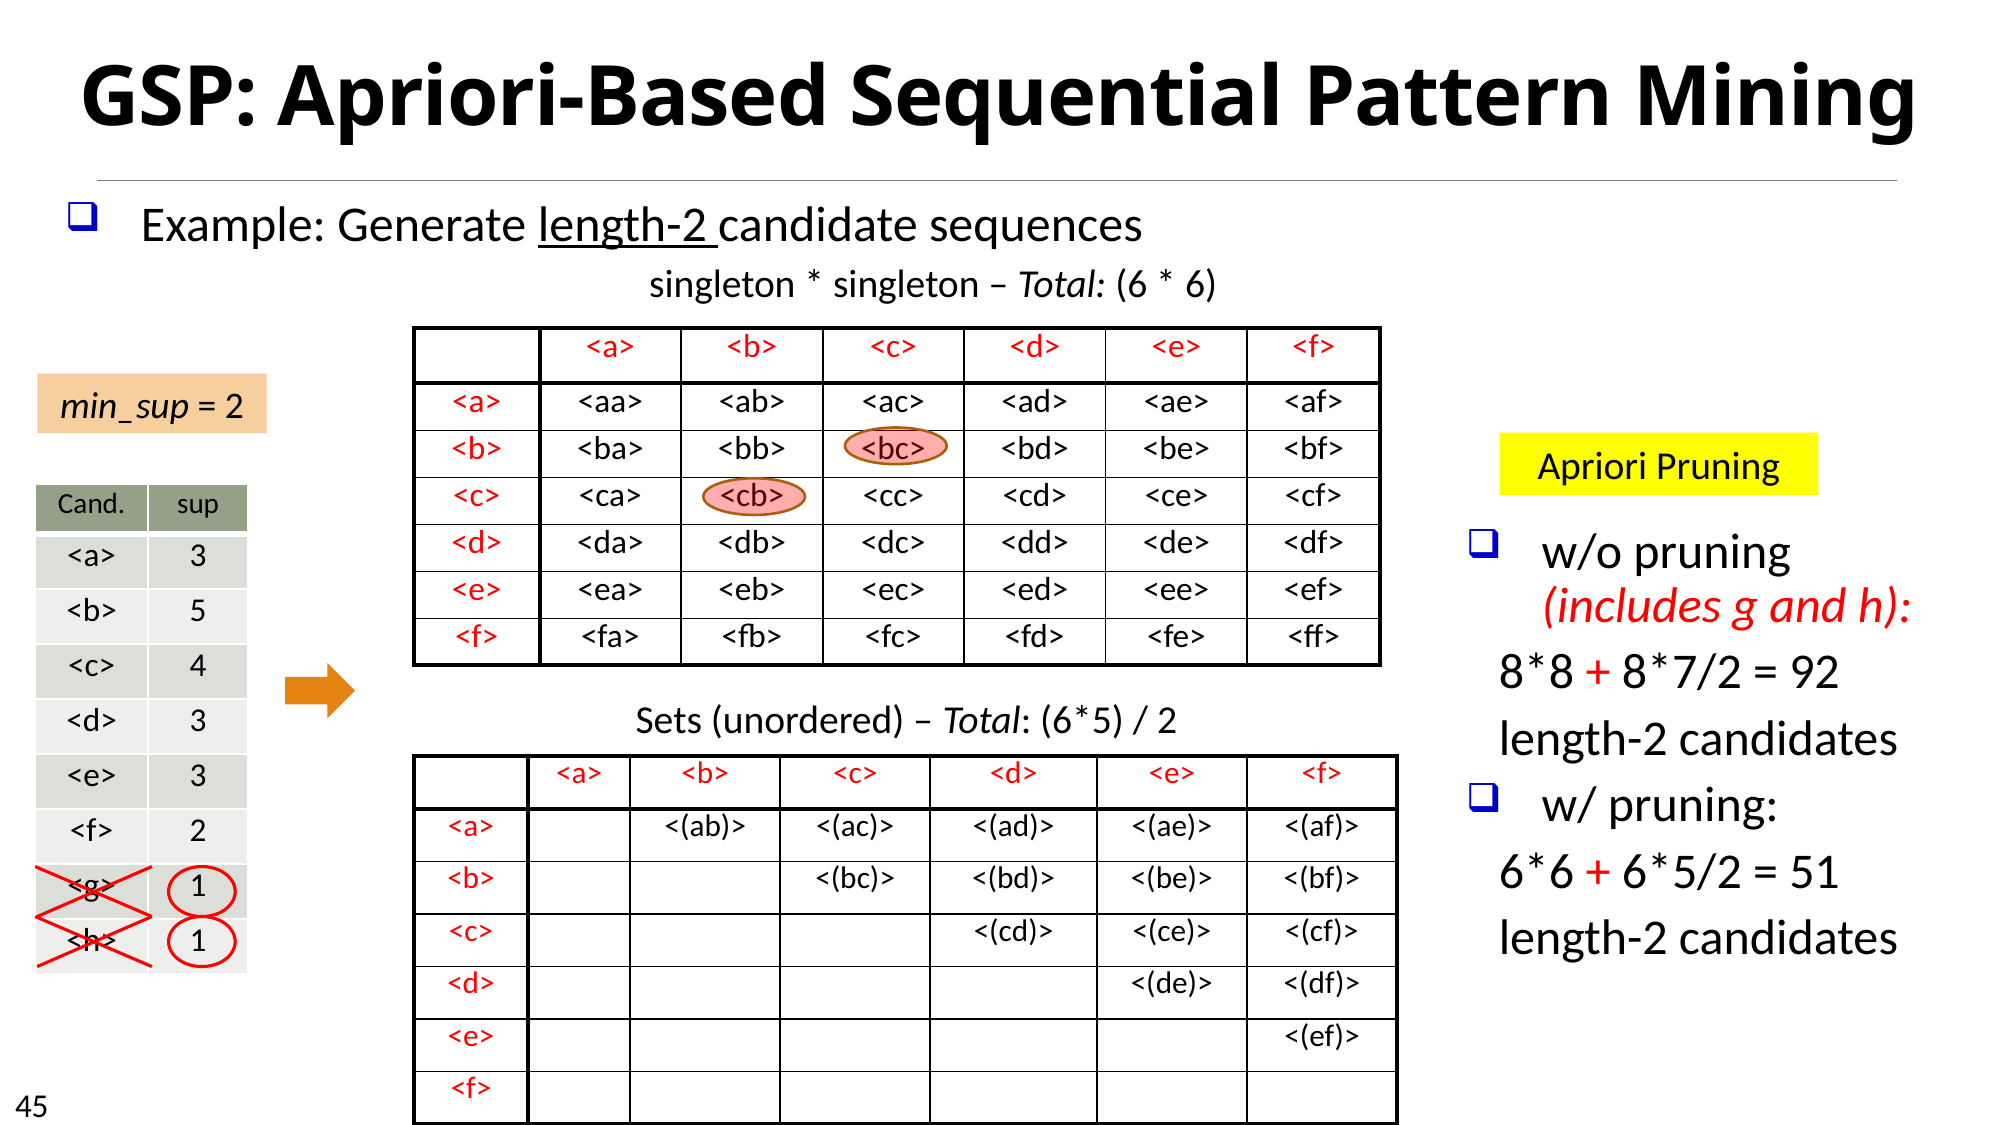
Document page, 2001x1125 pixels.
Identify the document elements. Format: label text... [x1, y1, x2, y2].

table_cell <(be)> [1098, 862, 1246, 913]
table_cell [931, 1072, 1096, 1122]
table_cell <ae> [1106, 385, 1246, 430]
table_cell <(cf)> [1248, 915, 1395, 966]
table_cell <cd> [965, 478, 1105, 524]
table_cell <e> [416, 1020, 526, 1071]
table_cell [781, 1020, 929, 1071]
table_cell [530, 811, 629, 861]
table_cell <(bf)> [1248, 862, 1395, 913]
table_cell 3 [149, 700, 247, 753]
table_cell [530, 1072, 629, 1122]
table_cell <eb> [682, 572, 822, 618]
table_cell <ce> [1106, 478, 1246, 524]
table_cell [781, 1072, 929, 1122]
table_cell <cf> [1248, 478, 1378, 524]
table_cell <ff> [1248, 619, 1378, 663]
table_cell <d> [416, 967, 526, 1018]
table_header <b> [682, 330, 822, 381]
table_cell [631, 967, 779, 1018]
table_cell <dc> [824, 525, 963, 571]
table_header <a> [530, 758, 629, 807]
table_cell <df> [1248, 525, 1378, 571]
table_cell <c> [416, 478, 538, 524]
text_box [283, 661, 357, 720]
table_cell [1248, 1072, 1395, 1122]
table_cell <(ab)> [631, 811, 779, 861]
table_cell <(ce)> [1098, 915, 1246, 966]
text_box [168, 866, 236, 917]
list Example: Generate length-2 candidate sequences [50, 190, 1283, 466]
table_header [416, 758, 526, 807]
table_cell <bc> [824, 431, 963, 477]
table_cell <ad> [965, 385, 1105, 430]
table_cell [781, 915, 929, 966]
text_box [843, 426, 948, 466]
table_cell <ac> [824, 385, 963, 430]
table_header sup [149, 485, 247, 531]
table_header [416, 330, 538, 381]
table_cell [530, 862, 629, 913]
text_box w/o pruning (includes g and h): 8*8 + 8*7/2 = 92 length-2 candidates w/ pruning: 6*6 + 6*5/2 = 51 length-2 candidates [1450, 517, 1941, 974]
table_cell <fc> [824, 619, 963, 663]
table_cell [1098, 1072, 1246, 1122]
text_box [36, 916, 153, 968]
table_cell 3 [149, 755, 247, 808]
table_cell <(ad)> [931, 811, 1096, 861]
table_cell <(df)> [1248, 967, 1395, 1018]
table_cell <b> [36, 590, 147, 643]
table_cell <ea> [542, 572, 680, 618]
table_cell [631, 1020, 779, 1071]
text_box Sets (unordered) – Total: (6*5) / 2 [612, 686, 1200, 749]
table_header <b> [631, 758, 779, 807]
table_cell <a> [416, 385, 538, 430]
table_header <e> [1106, 330, 1246, 381]
text_box [702, 476, 807, 517]
table_cell <(af)> [1248, 811, 1395, 861]
table_cell <e> [416, 572, 538, 618]
title GSP: Apriori-Based Sequential Pattern Mining [0, 62, 2000, 150]
table_header <c> [824, 330, 963, 381]
table_cell <fb> [682, 619, 822, 663]
table_cell <(ae)> [1098, 811, 1246, 861]
text_box singleton * singleton – Total: (6 * 6) [604, 250, 1262, 313]
table_cell <(de)> [1098, 967, 1246, 1018]
table_cell <ed> [965, 572, 1105, 618]
table_cell <a> [36, 537, 147, 588]
table_cell <d> [416, 525, 538, 571]
table_header <a> [542, 330, 680, 381]
table_cell 3 [149, 537, 247, 588]
table_cell <aa> [542, 385, 680, 430]
table_cell <fd> [965, 619, 1105, 663]
table_cell <dd> [965, 525, 1105, 571]
text_box Apriori Pruning [1499, 432, 1819, 495]
table_cell <ca> [542, 478, 680, 524]
table_header <c> [781, 758, 929, 807]
table_cell <de> [1106, 525, 1246, 571]
table_cell <(bd)> [931, 862, 1096, 913]
table_cell [530, 1020, 629, 1071]
table_cell <fe> [1106, 619, 1246, 663]
table_cell <d> [36, 700, 147, 753]
table_cell <bf> [1248, 431, 1378, 477]
table_header <f> [1248, 330, 1378, 381]
table_cell <(bc)> [781, 862, 929, 913]
table_cell <c> [416, 915, 526, 966]
table_header <e> [1098, 758, 1246, 807]
table_cell [631, 1072, 779, 1122]
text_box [36, 866, 153, 914]
table_cell [931, 1020, 1096, 1071]
table_cell <ab> [682, 385, 822, 430]
table_header <d> [965, 330, 1105, 381]
table_cell <be> [1106, 431, 1246, 477]
table_cell <f> [416, 619, 538, 663]
table_cell [530, 967, 629, 1018]
table_cell <f> [36, 810, 147, 863]
table_cell <bb> [682, 431, 822, 477]
table_cell [631, 862, 779, 913]
table_cell <a> [416, 811, 526, 861]
table_cell <(ef)> [1248, 1020, 1395, 1071]
table_cell [631, 915, 779, 966]
text_box [168, 916, 236, 967]
table_header <f> [1248, 758, 1395, 807]
table_cell <fa> [542, 619, 680, 663]
table_cell <ee> [1106, 572, 1246, 618]
table_cell <(ac)> [781, 811, 929, 861]
table_cell <b> [416, 862, 526, 913]
table_header Cand. [36, 485, 147, 531]
table_cell <db> [682, 525, 822, 571]
table_cell <e> [36, 755, 147, 808]
table_cell 1 [159, 865, 247, 918]
table_cell <ef> [1248, 572, 1378, 618]
table_cell <cb> [682, 478, 822, 524]
table_header <d> [931, 758, 1096, 807]
table_cell <da> [542, 525, 680, 571]
table_cell 1 [160, 920, 247, 973]
table_cell [1098, 1020, 1246, 1071]
table_cell <b> [416, 431, 538, 477]
table_cell [530, 915, 629, 966]
table_cell <c> [36, 645, 147, 698]
table_cell [781, 967, 929, 1018]
table_cell 5 [149, 590, 247, 643]
table_cell <af> [1248, 385, 1378, 430]
table_cell [931, 967, 1096, 1018]
table_cell 4 [149, 645, 247, 698]
table_cell <ec> [824, 572, 963, 618]
text_box min_sup = 2 [37, 373, 267, 434]
table_cell <f> [416, 1072, 526, 1122]
table_cell <(cd)> [931, 915, 1096, 966]
table_cell <ba> [542, 431, 680, 477]
table_cell <cc> [824, 478, 963, 524]
table_cell 2 [149, 810, 247, 863]
table_cell <bd> [965, 431, 1105, 477]
